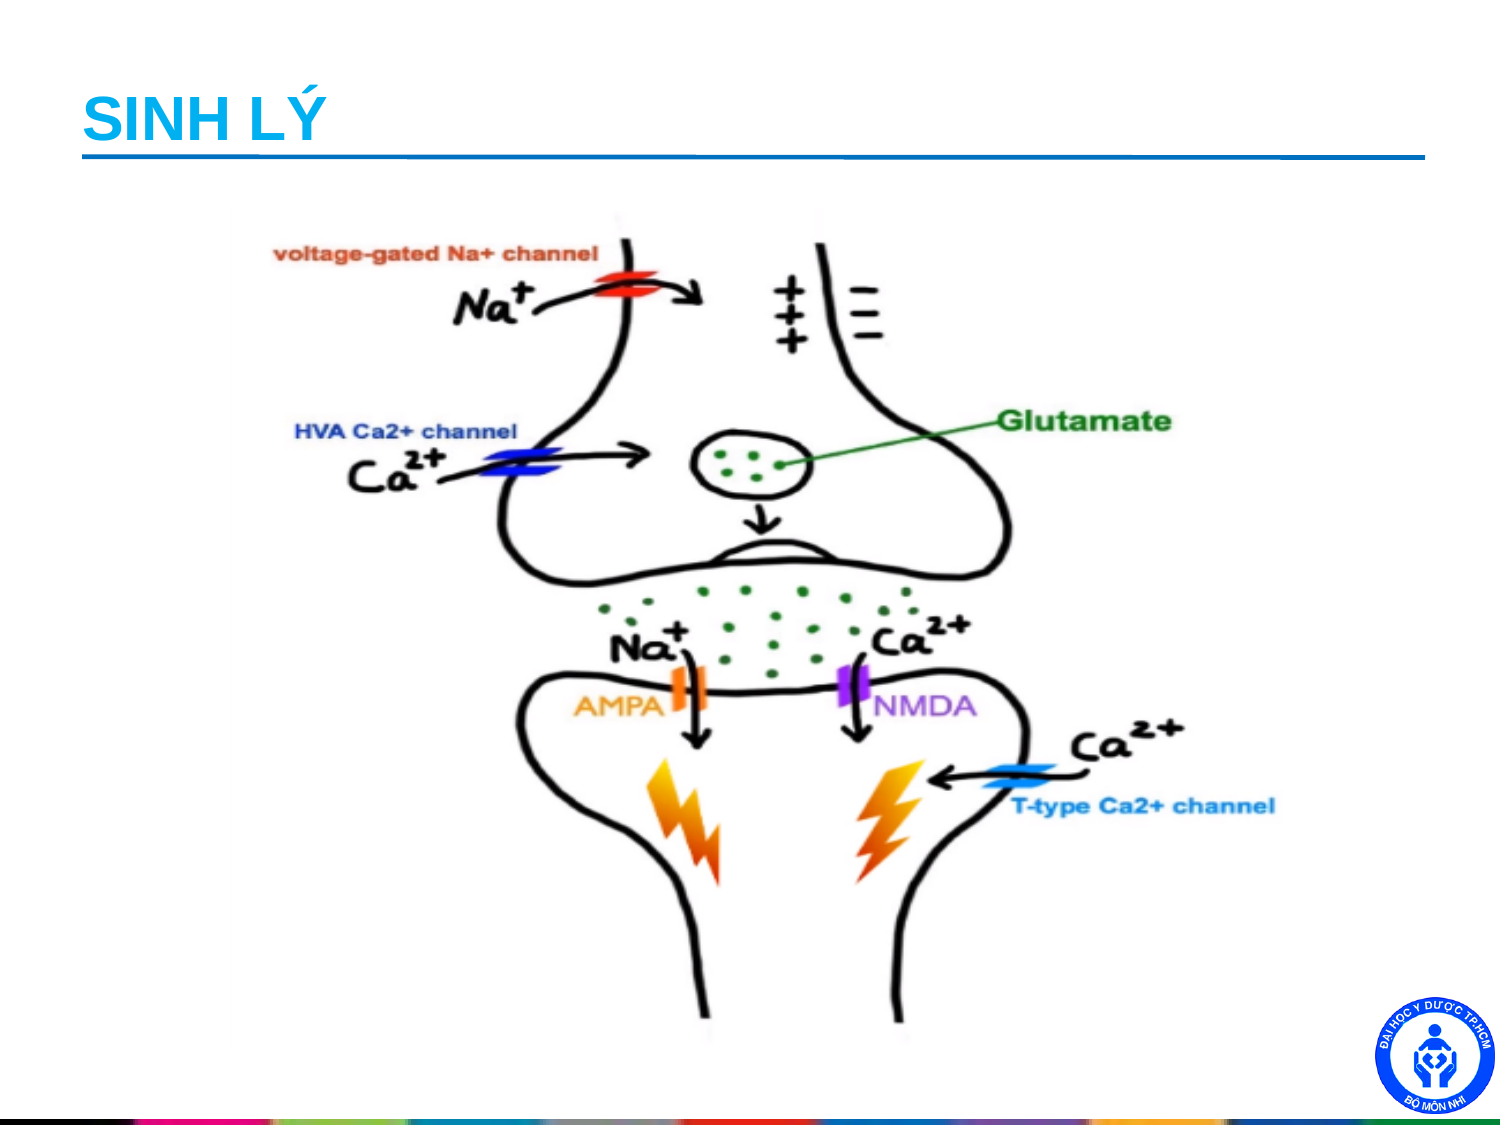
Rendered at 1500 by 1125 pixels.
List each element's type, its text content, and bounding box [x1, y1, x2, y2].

picture [0, 1119, 416, 1125]
title SINH LÝ [67, 19, 1433, 210]
picture [1360, 1119, 1500, 1125]
picture [1375, 997, 1495, 1114]
picture [230, 209, 1325, 1046]
picture [530, 1119, 1352, 1125]
